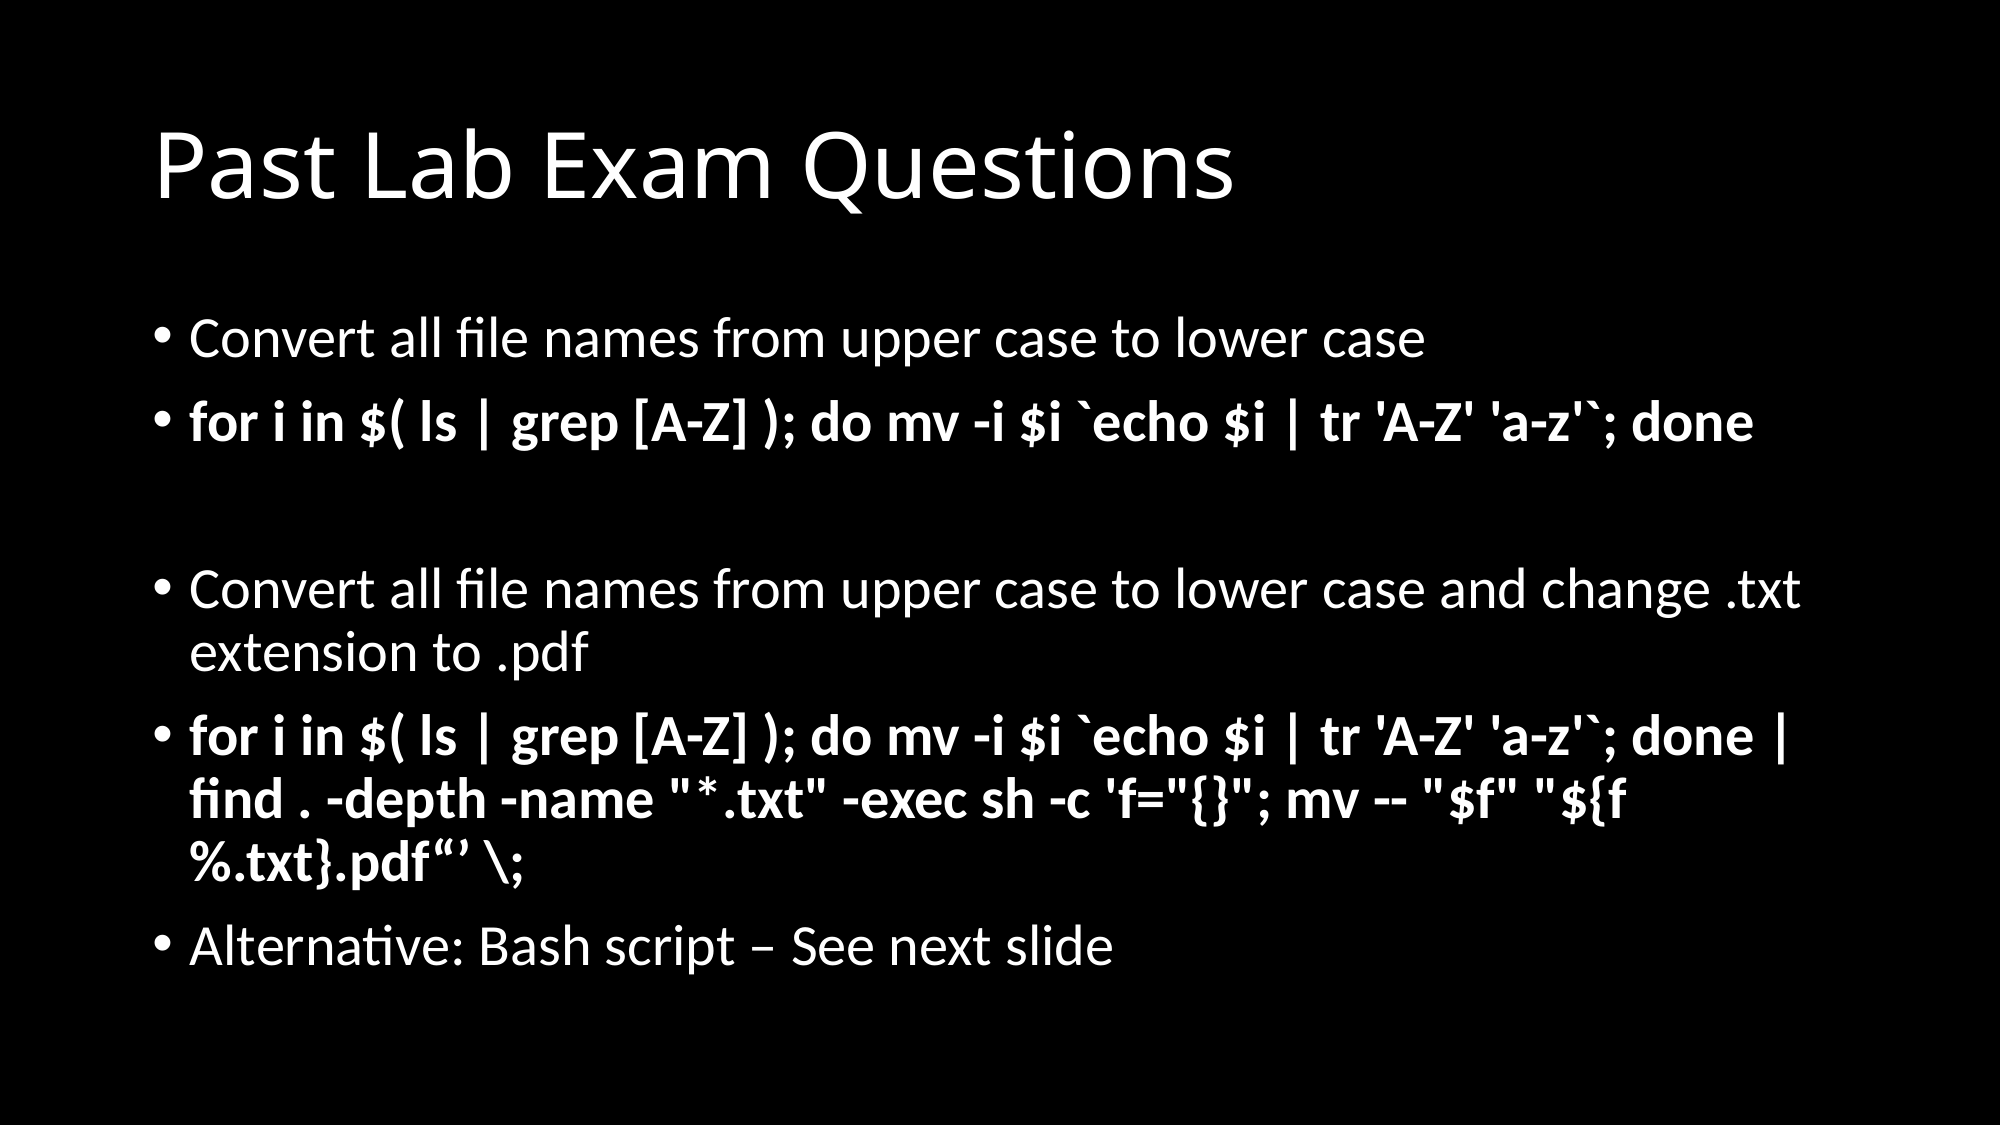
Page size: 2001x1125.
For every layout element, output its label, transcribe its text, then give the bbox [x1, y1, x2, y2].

title Past Lab Exam Questions [137, 59, 1863, 278]
list Convert all file names from upper case to lower case for i in $( ls | grep [A-Z] ); do mv -i $i `echo $i | tr 'A-Z' 'a-z'`; done Convert all file names from upper case to lower case and change .txt extension to .pdf for i in $( ls | grep [A-Z] ); do mv -i $i `echo $i | tr 'A-Z' 'a-z'`; done | find . -depth -name "*.txt" -exec sh -c 'f="{}"; mv -- "$f" "${f%.txt}.pdf“’ \; Alternative: Bash script – See next slide [137, 299, 1863, 1014]
